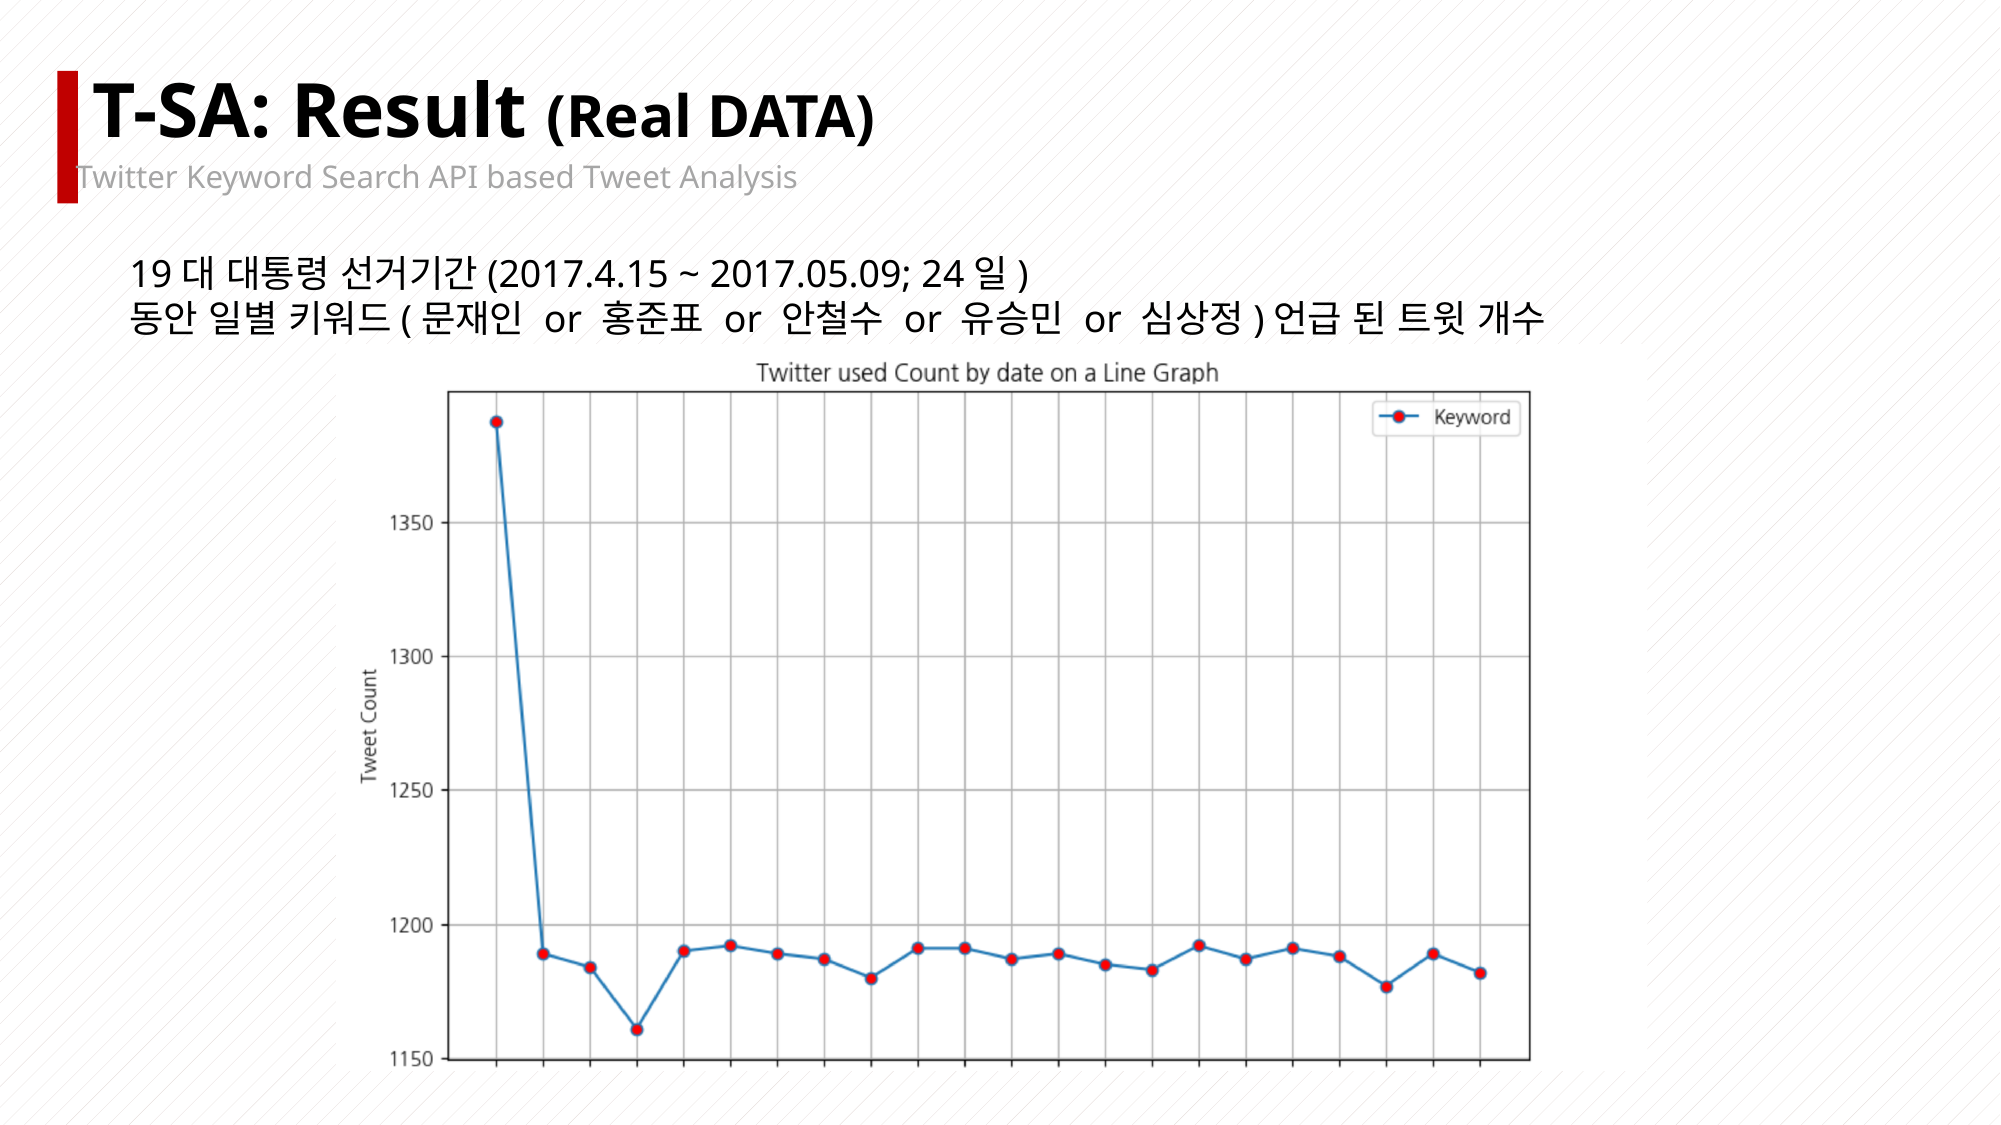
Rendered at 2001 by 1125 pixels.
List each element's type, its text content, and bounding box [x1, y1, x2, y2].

text_box [56, 70, 79, 204]
picture [336, 344, 1648, 1071]
text_box T-SA: Result (Real DATA) [77, 54, 1231, 160]
text_box 19대 대통령 선거기간(2017.4.15 ~ 2017.05.09; 24일) 동안 일별 키워드(문재인 or 홍준표 or 안철수 or 유승민 or 심상정)언급 된 트윗 개수 [114, 242, 1562, 348]
text_box Twitter Keyword Search API based Tweet Analysis [60, 150, 814, 203]
